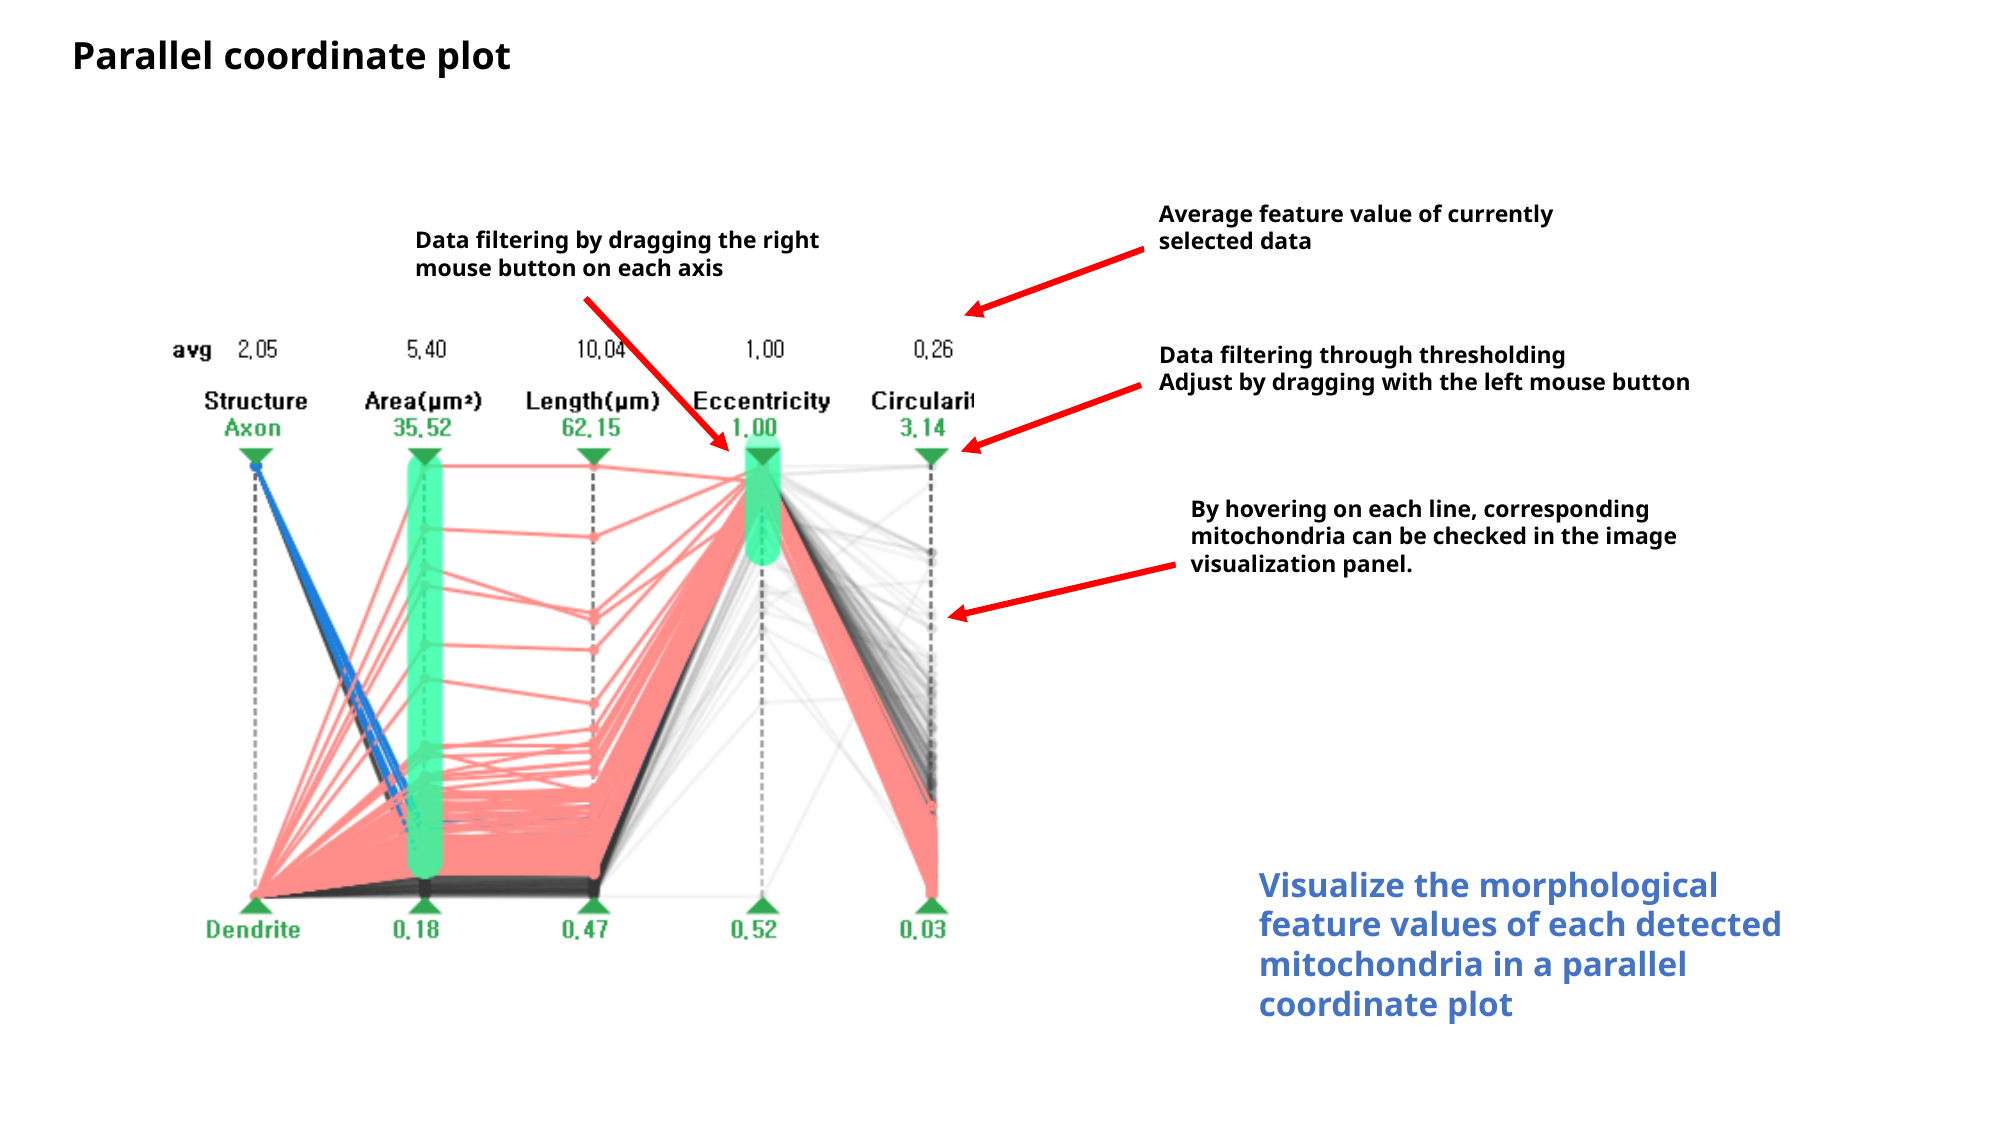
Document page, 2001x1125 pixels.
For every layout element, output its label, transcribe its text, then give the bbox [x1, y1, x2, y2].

text_box Parallel coordinate plot [45, 24, 538, 85]
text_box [960, 384, 1142, 452]
text_box By hovering on each line, corresponding mitochondria can be checked in the image visualization panel. [1175, 486, 1742, 584]
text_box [585, 298, 730, 452]
text_box Average feature value of currently selected data [1144, 192, 1631, 262]
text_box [963, 248, 1145, 316]
picture [156, 285, 975, 965]
text_box Data filtering by dragging the right mouse button on each axis [400, 218, 850, 285]
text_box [947, 564, 1176, 618]
text_box Data filtering through thresholding Adjust by dragging with the left mouse button [1144, 333, 1711, 403]
text_box Visualize the morphological feature values of each detected mitochondria in a parallel coordinate plot [1244, 856, 1811, 1031]
